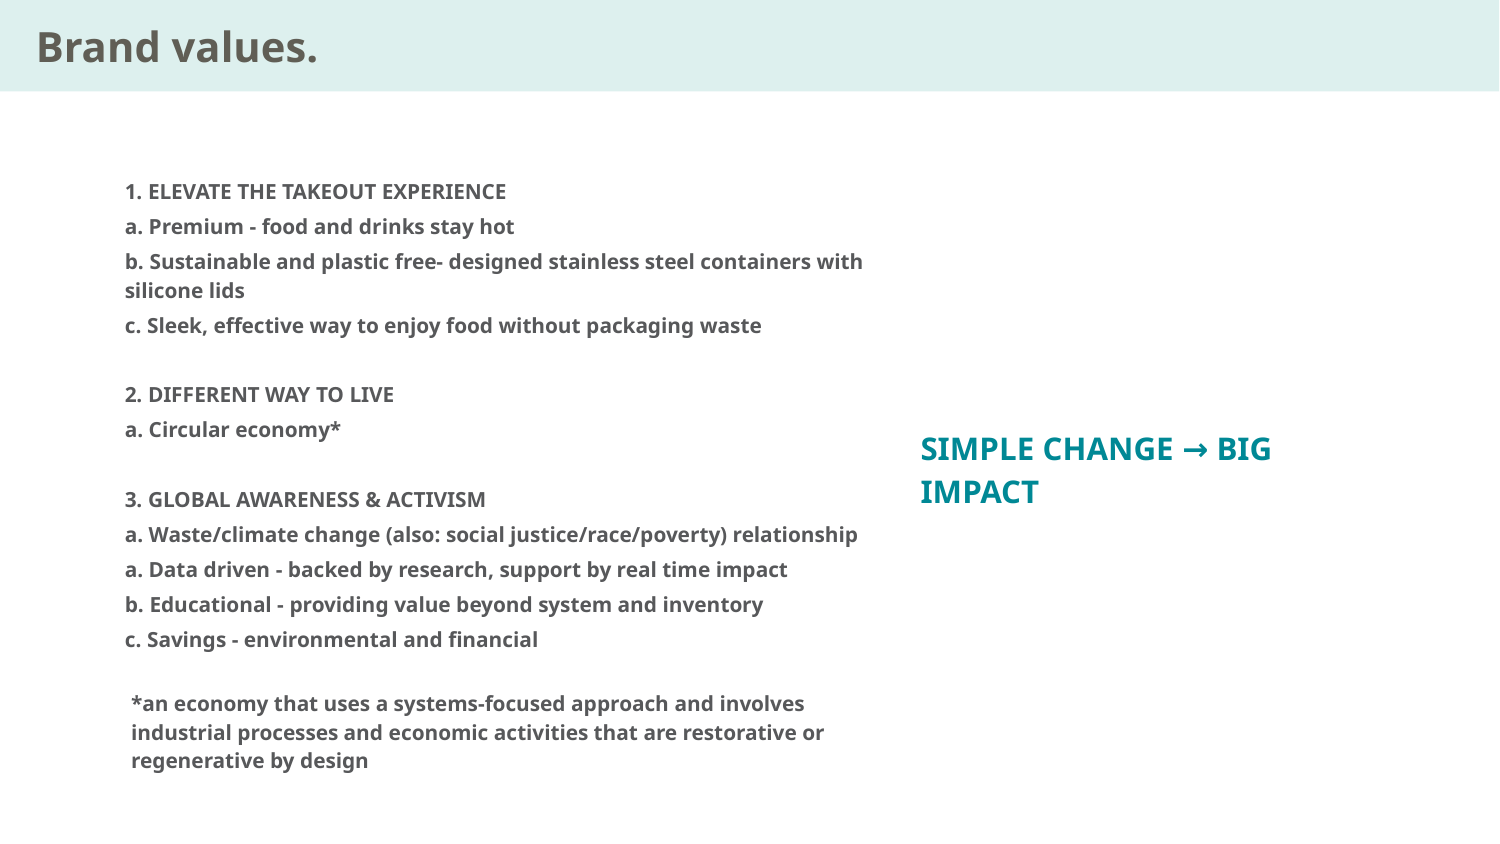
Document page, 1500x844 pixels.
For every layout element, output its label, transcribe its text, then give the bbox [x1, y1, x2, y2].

text_box SIMPLE CHANGE → BIG IMPACT [905, 408, 1398, 525]
title 1. ELEVATE THE TAKEOUT EXPERIENCE a. Premium - food and drinks stay hot b. Sustainable and plastic free- designed stainless steel containers with silicone lids c. Sleek, effective way to enjoy food without packaging waste 2. DIFFERENT WAY TO LIVE a. Circular economy* 3. GLOBAL AWARENESS & ACTIVISM a. Waste/climate change (also: social justice/race/poverty) relationship a. Data driven - backed by research, support by real time impact b. Educational - providing value beyond system and inventory c. Savings - environmental and financial *an economy that uses a systems-focused approach and involves industrial processes and economic activities that are restorative or regenerative by design [109, 165, 906, 783]
title Brand values. [20, 7, 1398, 85]
